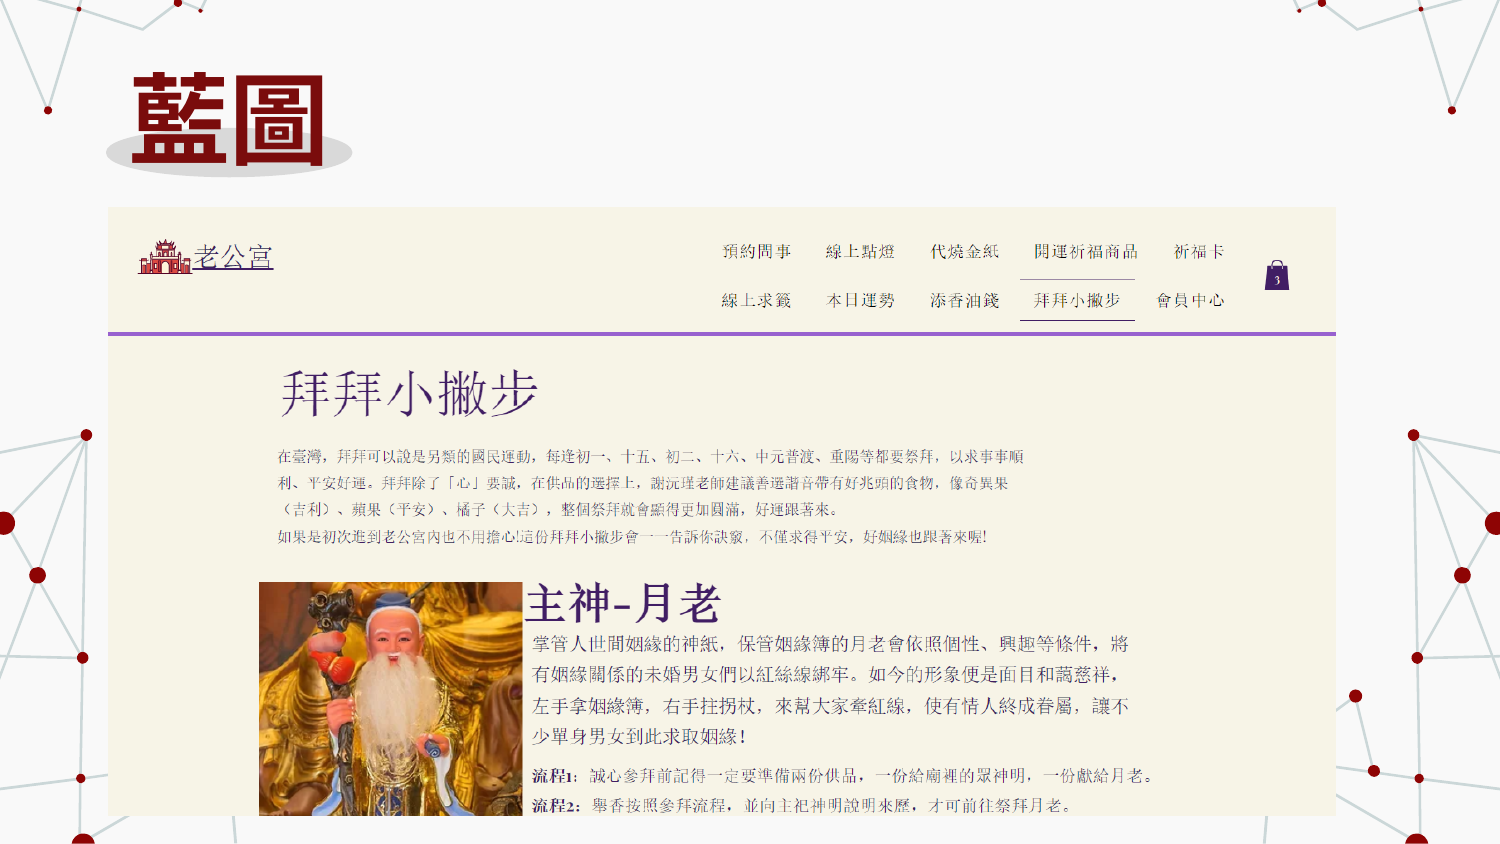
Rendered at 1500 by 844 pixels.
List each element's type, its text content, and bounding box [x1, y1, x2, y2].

picture [107, 207, 1336, 817]
title 藍圖 [108, 42, 351, 153]
text_box [106, 147, 353, 178]
